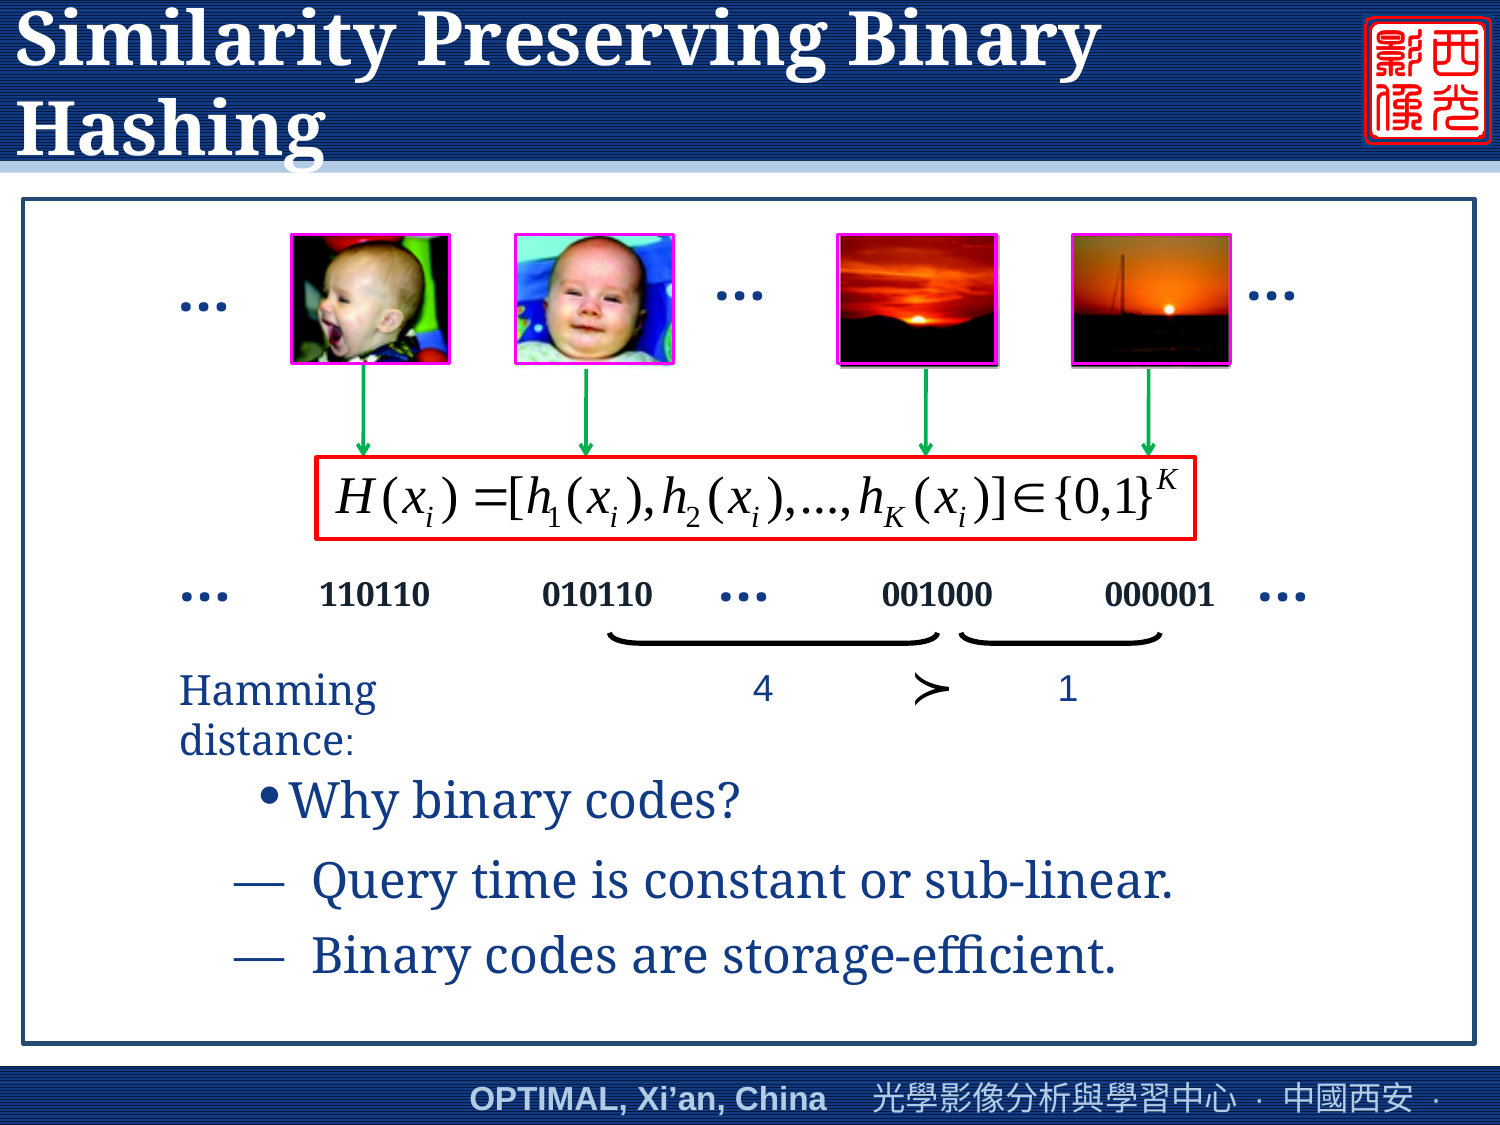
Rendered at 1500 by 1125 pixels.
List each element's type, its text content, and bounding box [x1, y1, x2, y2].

picture [514, 234, 676, 369]
text_box [1186, 455, 1197, 541]
text_box Hamming distance: [163, 656, 551, 771]
text_box [314, 455, 328, 541]
picture [1362, 14, 1493, 146]
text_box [327, 456, 1189, 535]
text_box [902, 666, 956, 715]
title Similarity Preserving Binary Hashing [0, 0, 1323, 161]
text_box 4 [738, 656, 856, 716]
text_box [609, 632, 938, 644]
picture [1069, 234, 1231, 369]
text_box [21, 197, 1477, 1046]
text_box … [698, 234, 836, 320]
picture [839, 234, 1000, 369]
text_box [960, 632, 1161, 644]
text_box Why binary codes? — Query time is constant or sub-linear. — Binary codes are storage-efficient. [164, 761, 1397, 1020]
text_box 1 [1042, 656, 1161, 716]
picture [291, 234, 451, 363]
text_box … [1232, 234, 1430, 320]
text_box … [163, 246, 286, 331]
